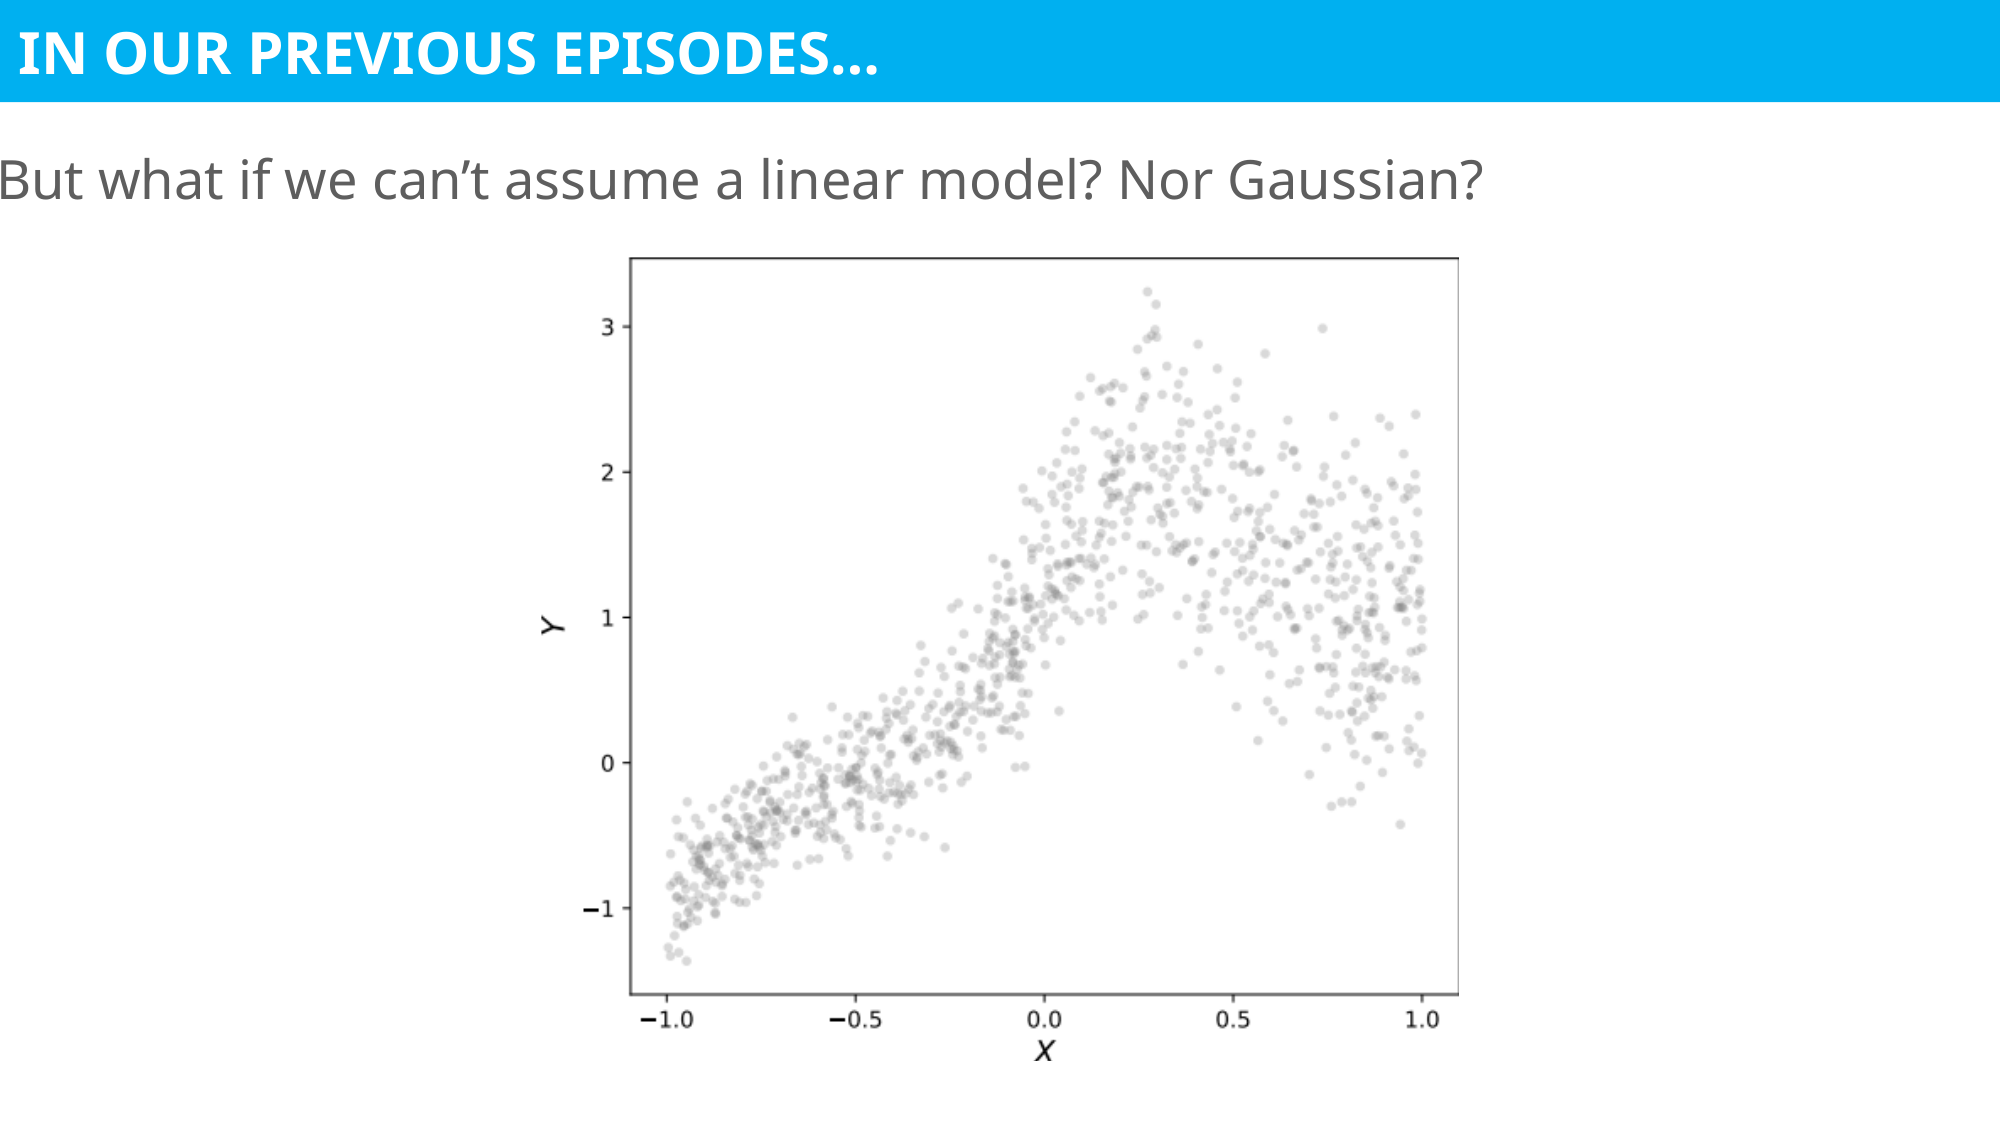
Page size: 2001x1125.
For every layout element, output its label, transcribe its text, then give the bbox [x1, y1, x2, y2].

text_box [0, 0, 2000, 103]
picture [540, 256, 1459, 1061]
text_box But what if we can’t assume a linear model? Nor Gaussian? [0, 138, 1501, 283]
text_box IN OUR PREVIOUS EPISODES… [3, 8, 896, 94]
